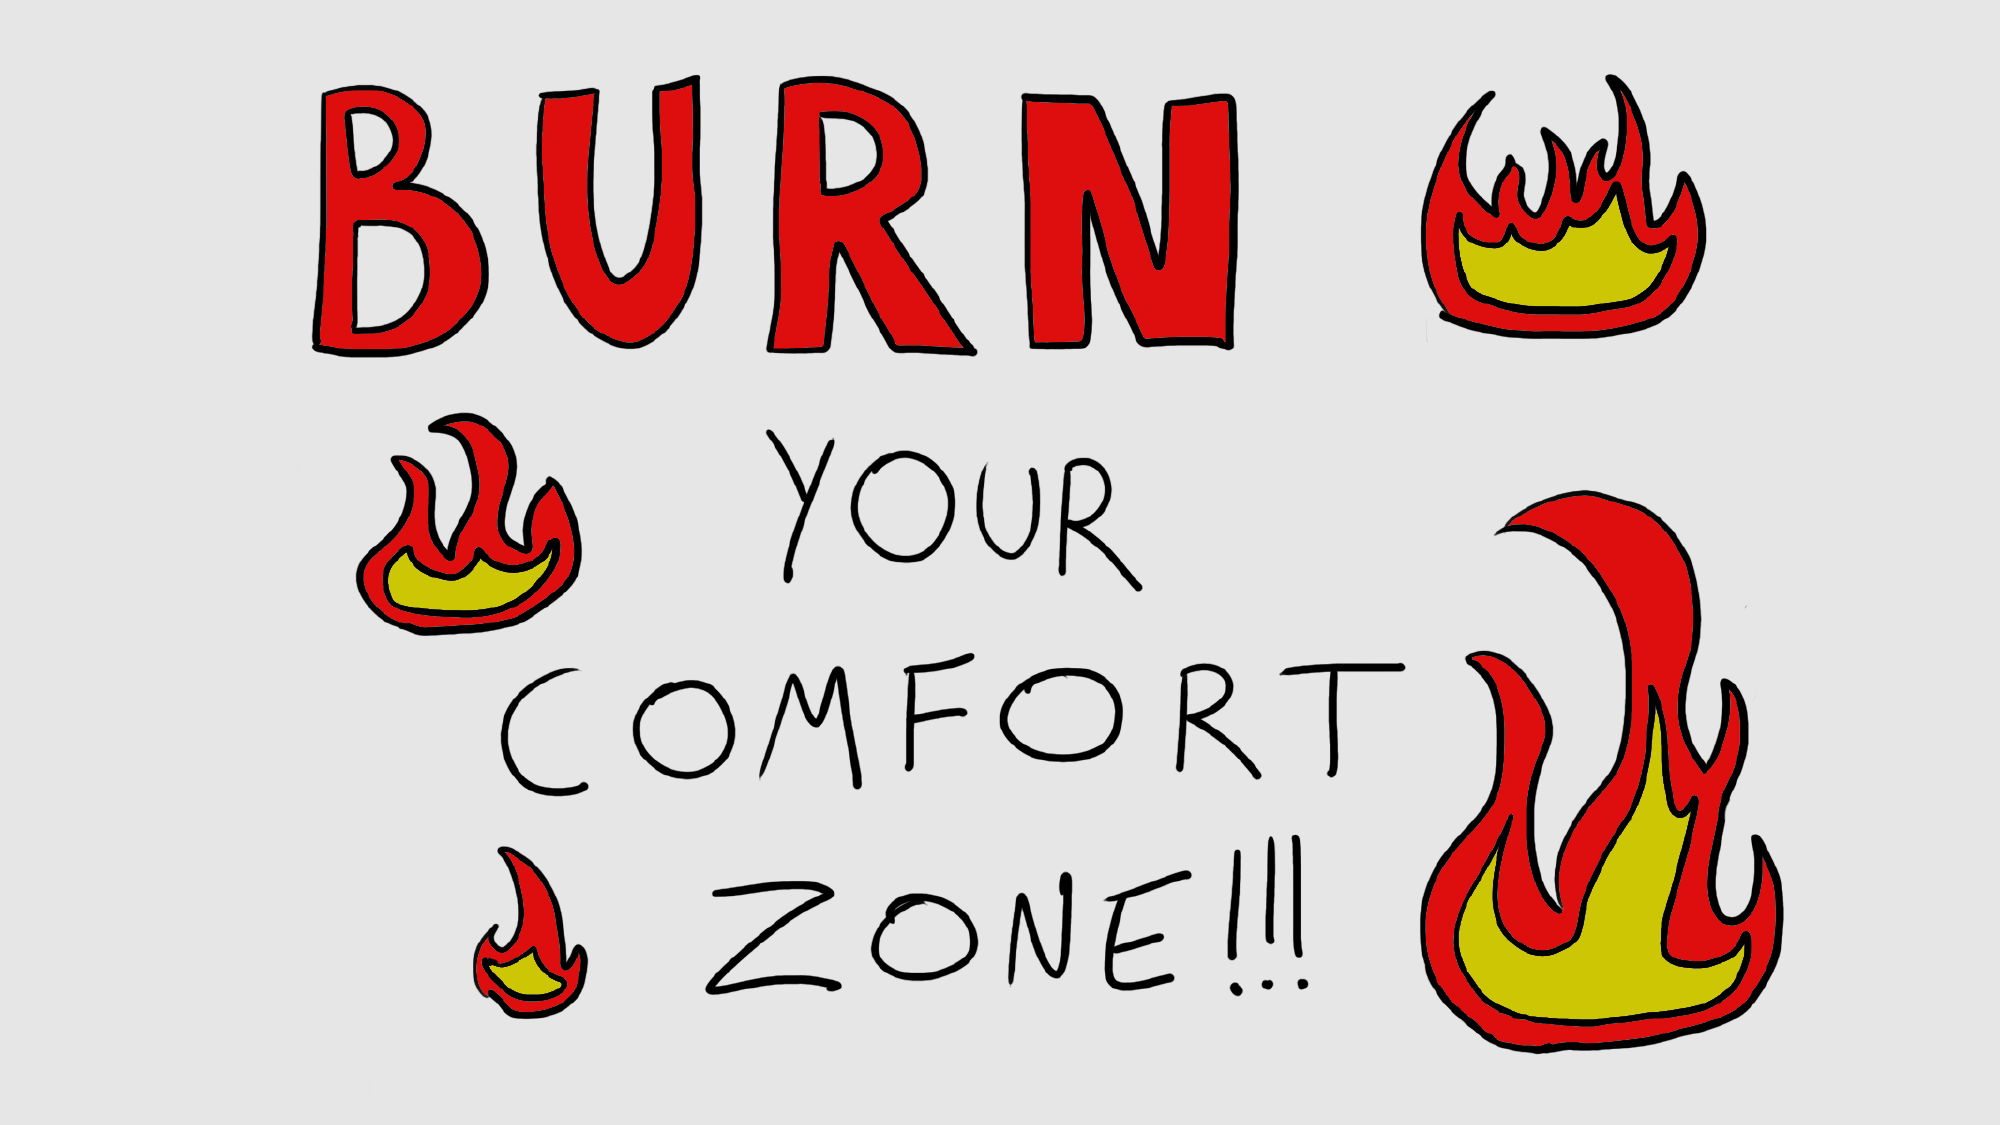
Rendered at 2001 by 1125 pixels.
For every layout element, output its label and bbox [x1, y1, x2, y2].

picture [203, 0, 1797, 1125]
